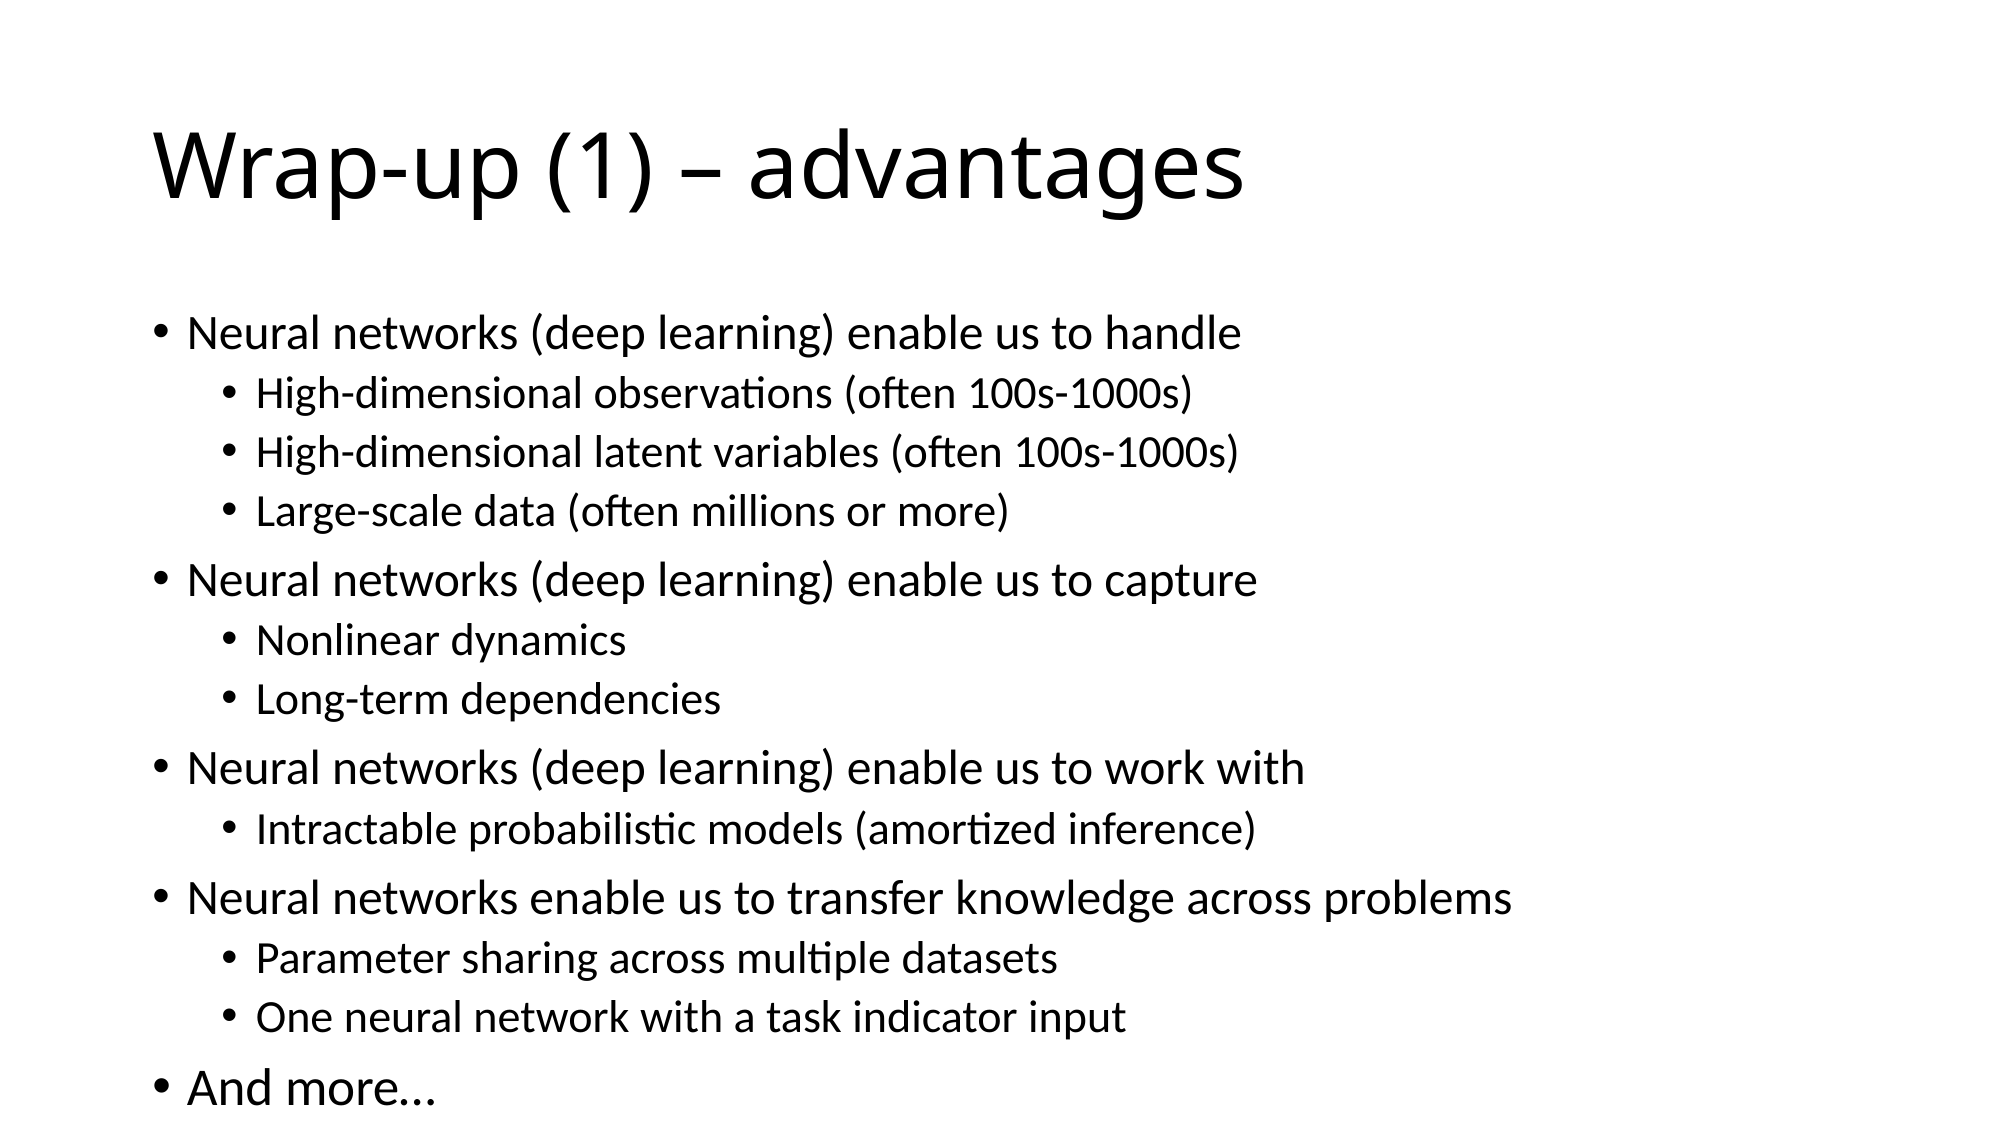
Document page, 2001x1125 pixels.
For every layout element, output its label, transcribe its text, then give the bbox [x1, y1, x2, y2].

title Wrap-up (1) – advantages [137, 59, 1863, 278]
list Neural networks (deep learning) enable us to handle High-dimensional observations (often 100s-1000s) High-dimensional latent variables (often 100s-1000s) Large-scale data (often millions or more) Neural networks (deep learning) enable us to capture Nonlinear dynamics Long-term dependencies Neural networks (deep learning) enable us to work with Intractable probabilistic models (amortized inference) Neural networks enable us to transfer knowledge across problems Parameter sharing across multiple datasets One neural network with a task indicator input And more… [137, 299, 1863, 1125]
